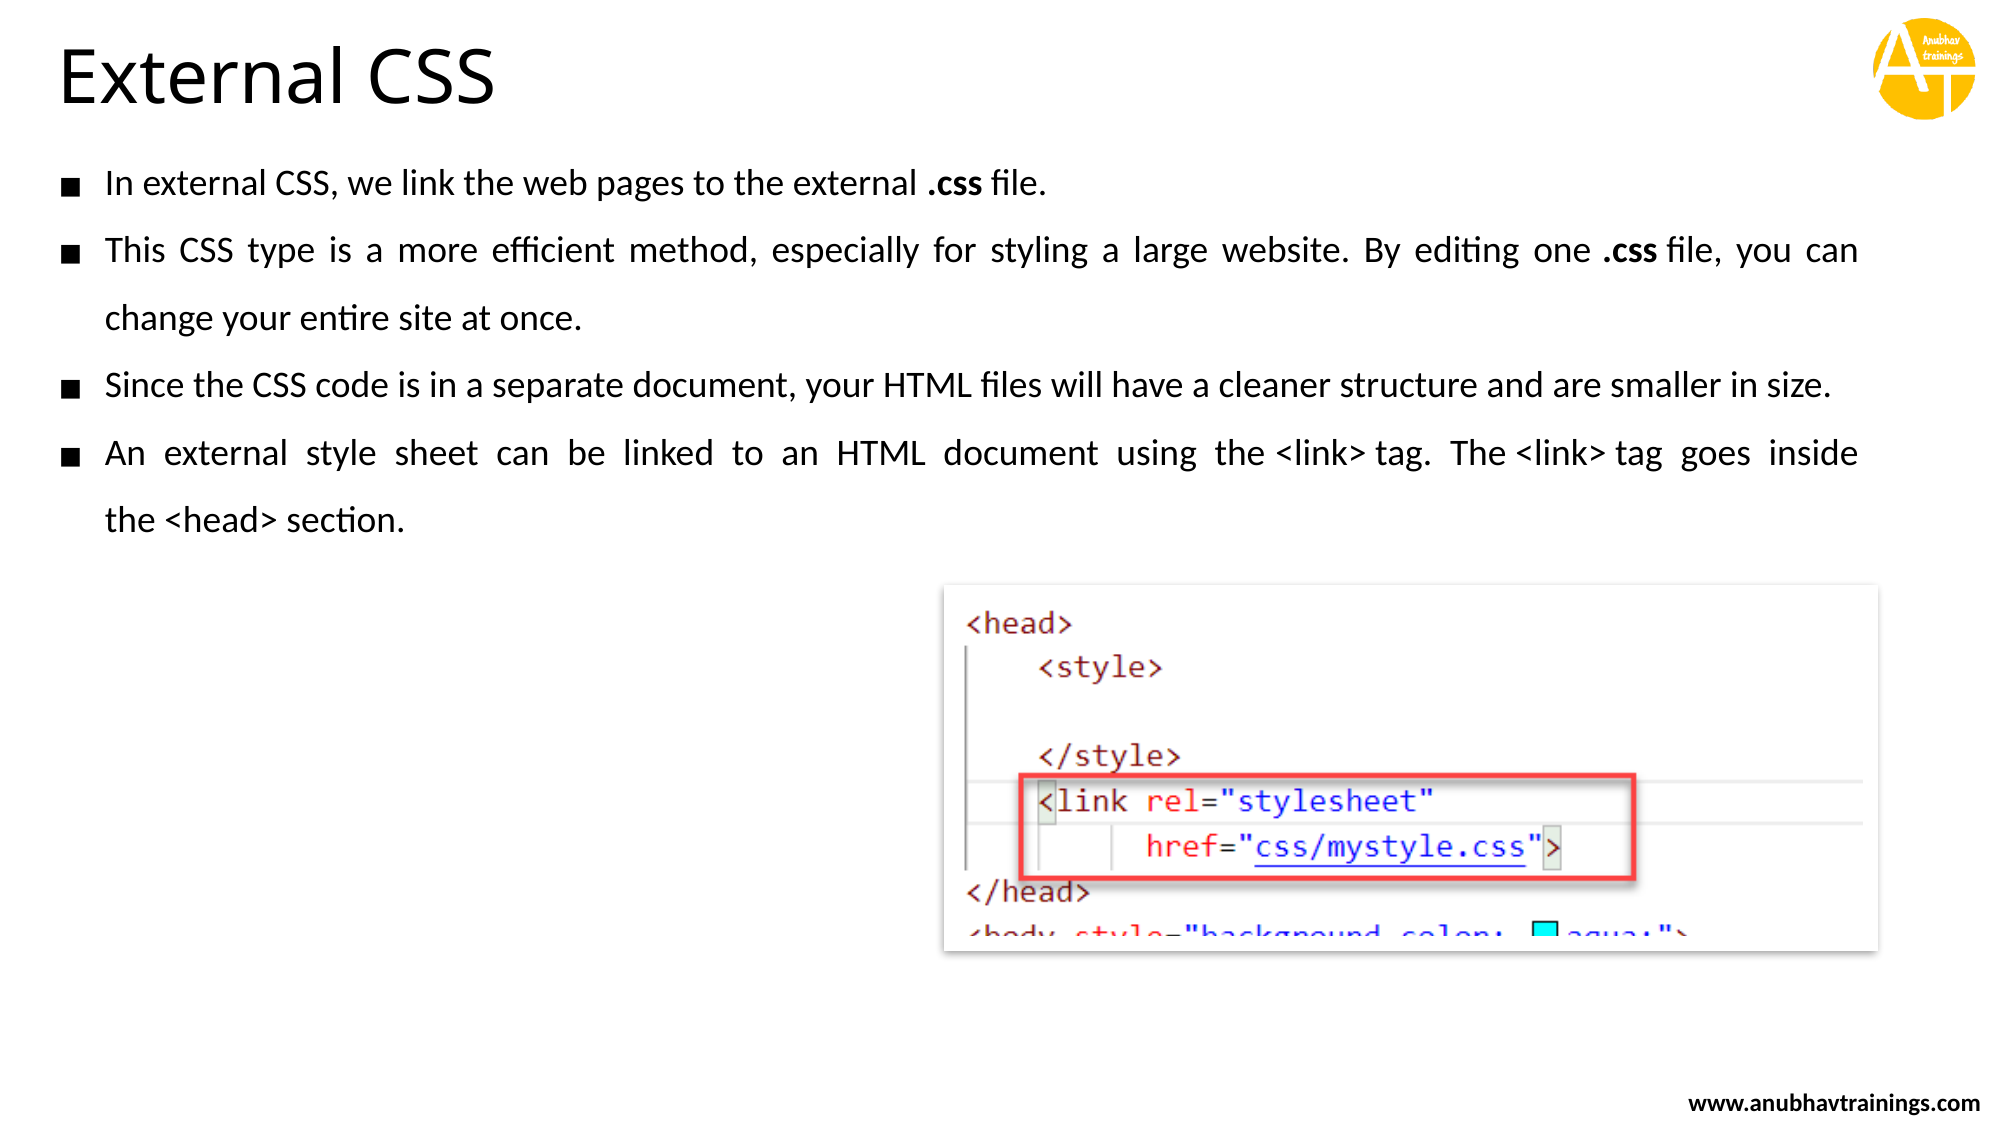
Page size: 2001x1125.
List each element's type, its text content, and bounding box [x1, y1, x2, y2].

text_box External CSS [42, 30, 1863, 127]
picture [1863, 11, 1981, 128]
footer www.anubhavtrainings.com [1669, 1089, 2000, 1114]
picture [958, 599, 1864, 937]
text_box In external CSS, we link the web pages to the external .css file. This CSS type is a more efficient method, especially for styling a large website. By editing one .css file, you can change your entire site at once. Since the CSS code is in a separate document, your HTML files will have a cleaner structure and are smaller in size. An external style sheet can be linked to an HTML document using the <link> tag. The <link> tag goes inside the <head> section. [42, 127, 1874, 548]
